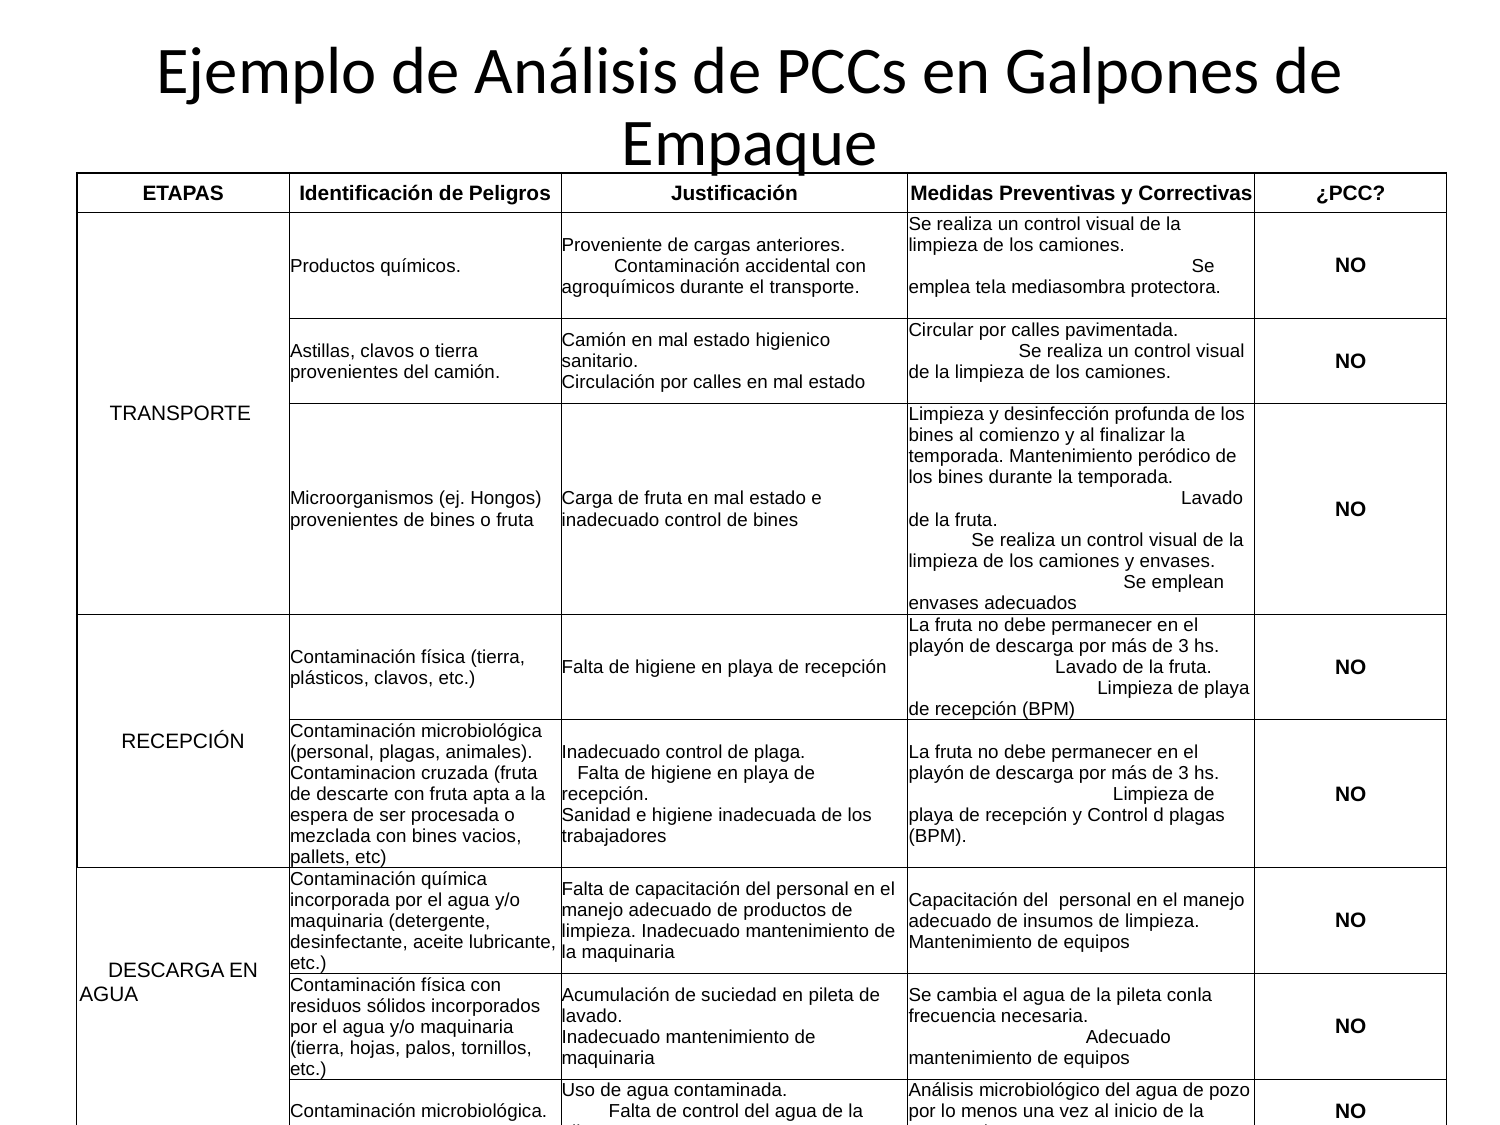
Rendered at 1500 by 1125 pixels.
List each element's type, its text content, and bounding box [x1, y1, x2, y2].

title Ejemplo de Análisis de PCCs en Galpones de Empaque [103, 19, 1397, 197]
table_cell Microorganismos (ej. Hongos) provenientes de bines o fruta [290, 404, 561, 614]
table_cell TRANSPORTE [78, 213, 289, 614]
table_cell Circular por calles pavimentada. Se realiza un control visual de la limpieza de los camiones. [908, 319, 1254, 403]
table_cell NO [1255, 615, 1446, 719]
table_cell NO [1255, 974, 1446, 1079]
table_header ETAPAS [78, 174, 289, 212]
table_cell Contaminación microbiológica. [290, 1080, 561, 1125]
table_cell Productos químicos. [290, 213, 561, 318]
table_cell Falta de capacitación del personal en el manejo adecuado de productos de limpieza. Inadecuado mantenimiento de la maquinaria [562, 868, 907, 973]
table_cell La fruta no debe permanecer en el playón de descarga por más de 3 hs. Lavado de la fruta. Limpieza de playa de recepción (BPM) [908, 615, 1254, 719]
table_cell Se cambia el agua de la pileta conla frecuencia necesaria. Adecuado mantenimiento de equipos [908, 974, 1254, 1079]
table_cell Proveniente de cargas anteriores. Contaminación accidental con agroquímicos durante el transporte. [562, 213, 907, 318]
table_header Medidas Preventivas y Correctivas [908, 197, 1254, 212]
table_cell Uso de agua contaminada. Falta de control del agua de la pileta [562, 1080, 907, 1125]
table_cell Acumulación de suciedad en pileta de lavado. Inadecuado mantenimiento de maquinaria [562, 974, 907, 1079]
table_cell Camión en mal estado higienico sanitario. Circulación por calles en mal estado [562, 319, 907, 403]
table_cell NO [1255, 720, 1446, 867]
table_cell Contaminación física con residuos sólidos incorporados por el agua y/o maquinaria (tierra, hojas, palos, tornillos, etc.) [290, 974, 561, 1079]
table_cell DESCARGA EN AGUA [77, 868, 289, 1125]
table_cell Se realiza un control visual de la limpieza de los camiones. Se emplea tela mediasombra protectora. [908, 213, 1254, 318]
table_cell Contaminación microbiológica (personal, plagas, animales). Contaminacion cruzada (fruta de descarte con fruta apta a la espera de ser procesada o mezclada con bines vacios, pallets, etc) [290, 720, 561, 867]
table_cell Contaminación química incorporada por el agua y/o maquinaria (detergente, desinfectante, aceite lubricante, etc.) [290, 868, 561, 973]
table_header Identificación de Peligros [290, 197, 561, 212]
table_cell Astillas, clavos o tierra provenientes del camión. [290, 319, 561, 403]
table_cell NO [1255, 868, 1446, 973]
table_cell Carga de fruta en mal estado e inadecuado control de bines [562, 404, 907, 614]
table_cell La fruta no debe permanecer en el playón de descarga por más de 3 hs. Limpieza de playa de recepción y Control d plagas (BPM). [908, 720, 1254, 867]
table_cell NO [1255, 213, 1446, 318]
table_cell NO [1255, 319, 1446, 403]
table_cell Falta de higiene en playa de recepción [562, 615, 907, 719]
table_cell Análisis microbiológico del agua de pozo por lo menos una vez al inicio de la temporada. [908, 1080, 1254, 1125]
table_cell NO [1255, 1080, 1446, 1125]
table_header Justificación [562, 197, 907, 212]
table_cell Capacitación del personal en el manejo adecuado de insumos de limpieza. Mantenimiento de equipos [908, 868, 1254, 973]
table_cell Inadecuado control de plaga. Falta de higiene en playa de recepción. Sanidad e higiene inadecuada de los trabajadores [562, 720, 907, 867]
table_cell RECEPCIÓN [78, 615, 289, 867]
table_cell Limpieza y desinfección profunda de los bines al comienzo y al finalizar la temporada. Mantenimiento peródico de los bines durante la temporada. Lavado de la fruta. Se realiza un control visual de la limpieza de los camiones y envases. Se emplean envases adecuados [908, 404, 1254, 614]
table_header ¿PCC? [1255, 174, 1446, 212]
table_cell NO [1255, 404, 1446, 614]
table_cell Contaminación física (tierra, plásticos, clavos, etc.) [290, 615, 561, 719]
